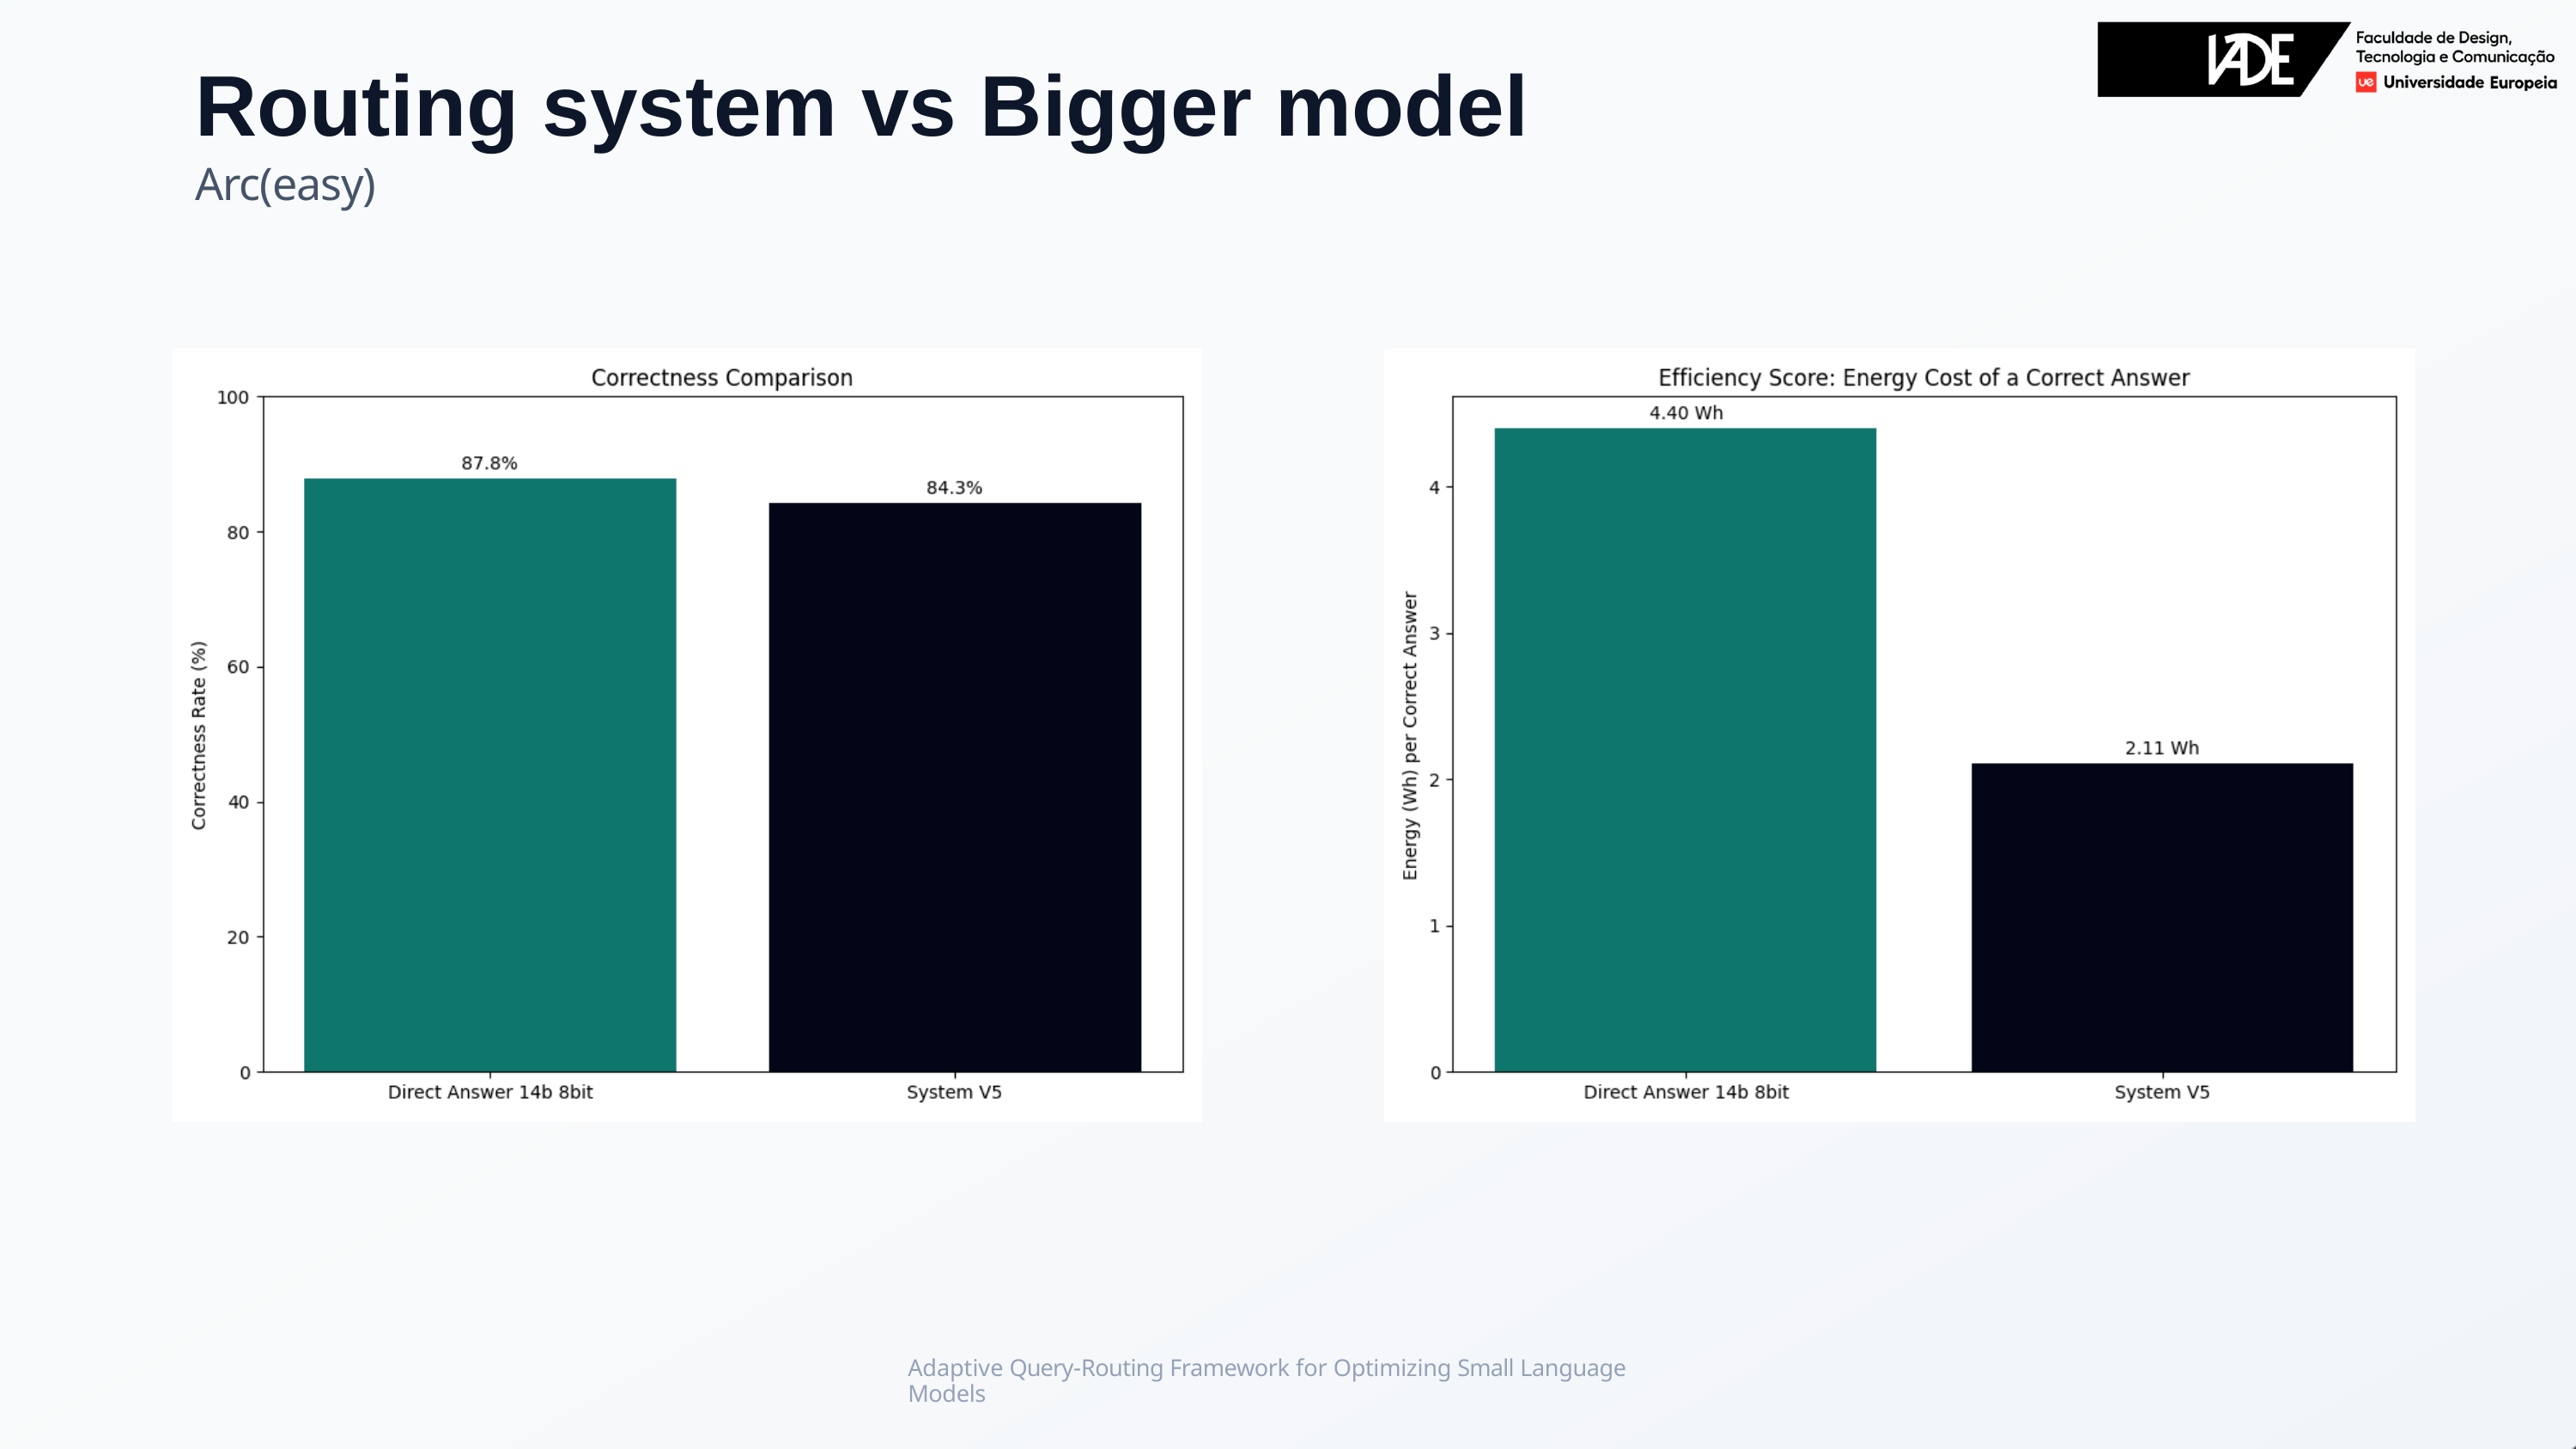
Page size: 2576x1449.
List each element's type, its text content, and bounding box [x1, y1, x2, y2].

text_box Routing system vs Bigger model Arc(easy) [193, 48, 1634, 209]
footer Adaptive Query-Routing Framework for Optimizing Small Language Models [906, 1333, 1670, 1449]
picture [0, 0, 2576, 1449]
